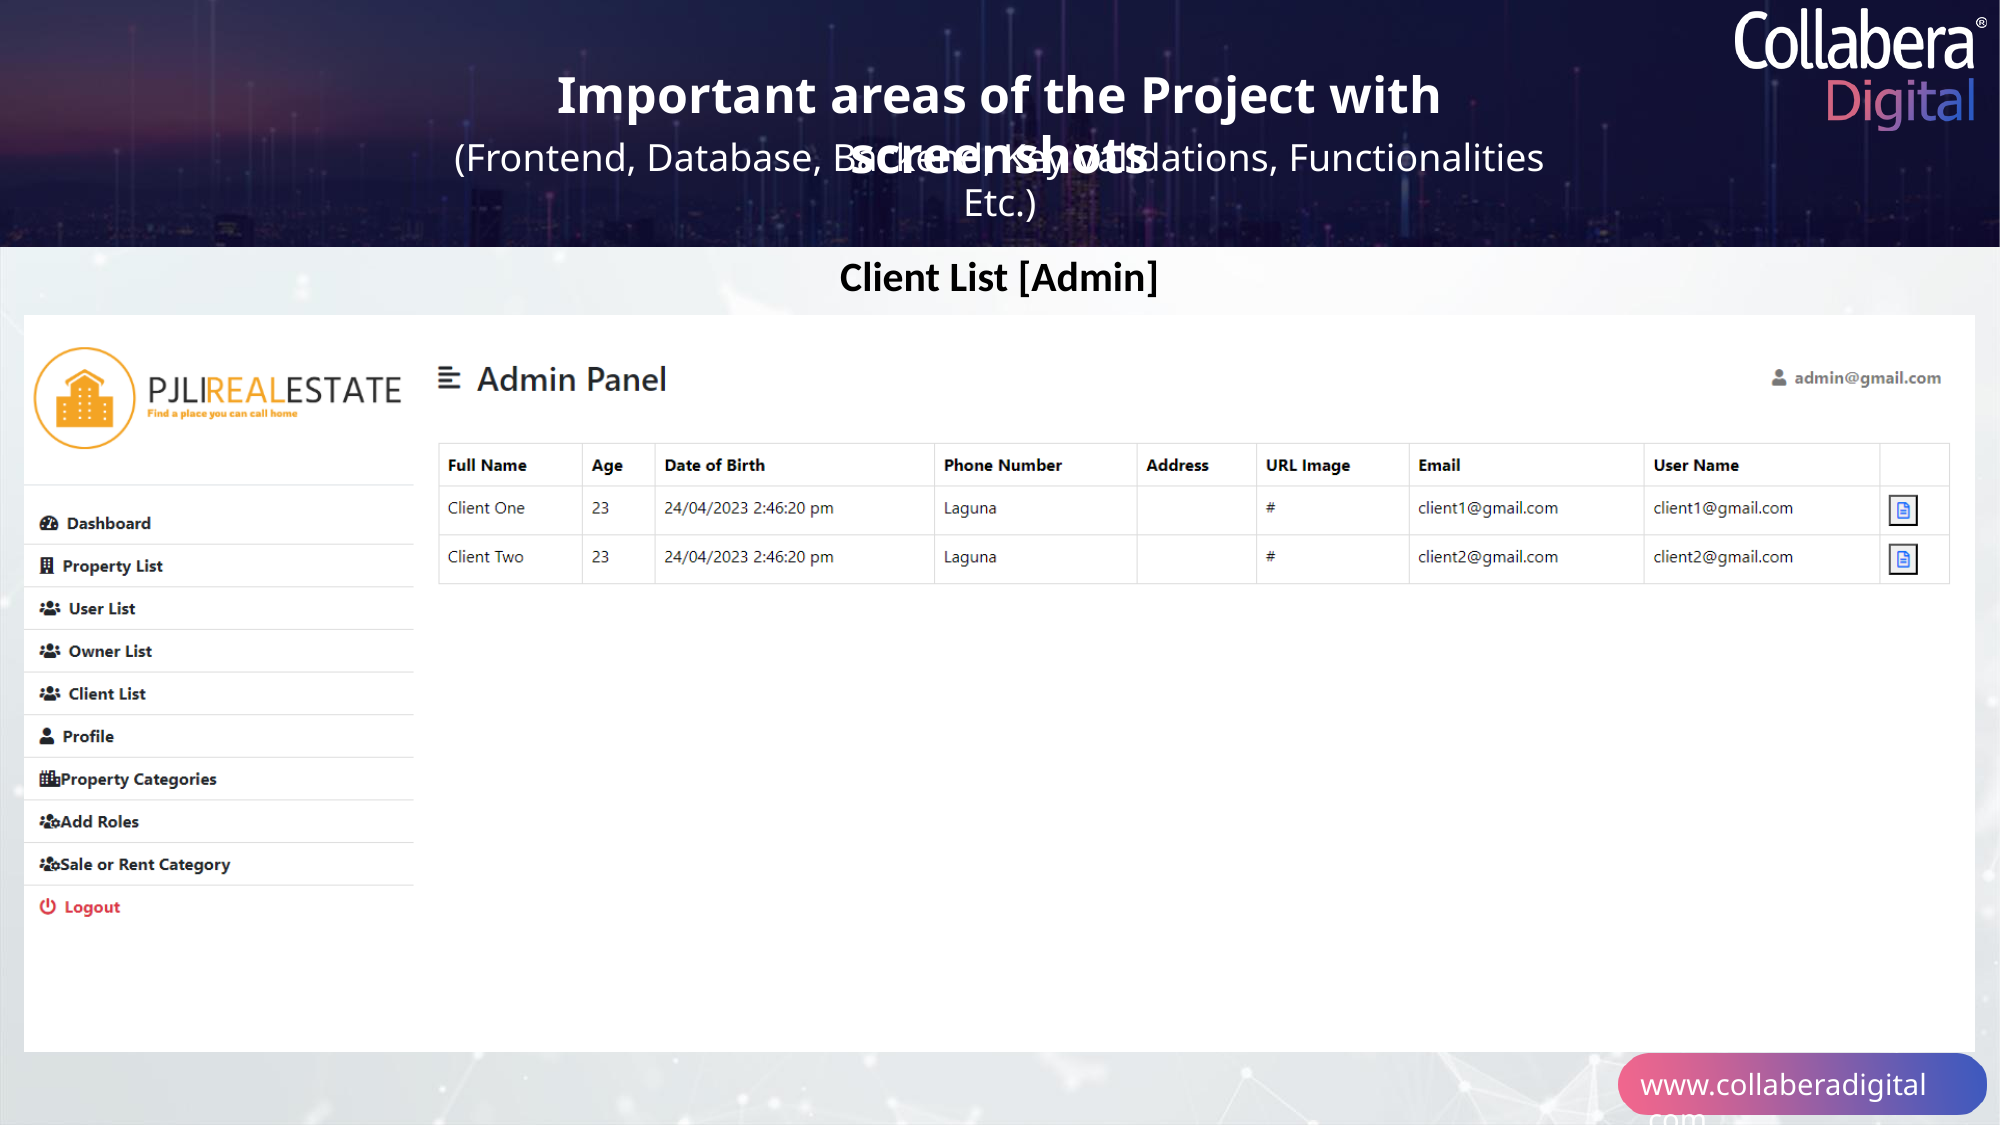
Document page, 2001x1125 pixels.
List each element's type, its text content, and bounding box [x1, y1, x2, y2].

picture [1666, 1116, 1675, 1125]
picture [1694, 1116, 1701, 1125]
text_box (Frontend, Database, Backend, Key Validations, Functionalities Etc.) [406, 126, 1594, 232]
text_box Client List [Admin] [770, 234, 1230, 311]
picture [0, 0, 2000, 1125]
picture [1684, 1116, 1691, 1125]
text_box Important areas of the Project with screenshots [405, 56, 1594, 192]
